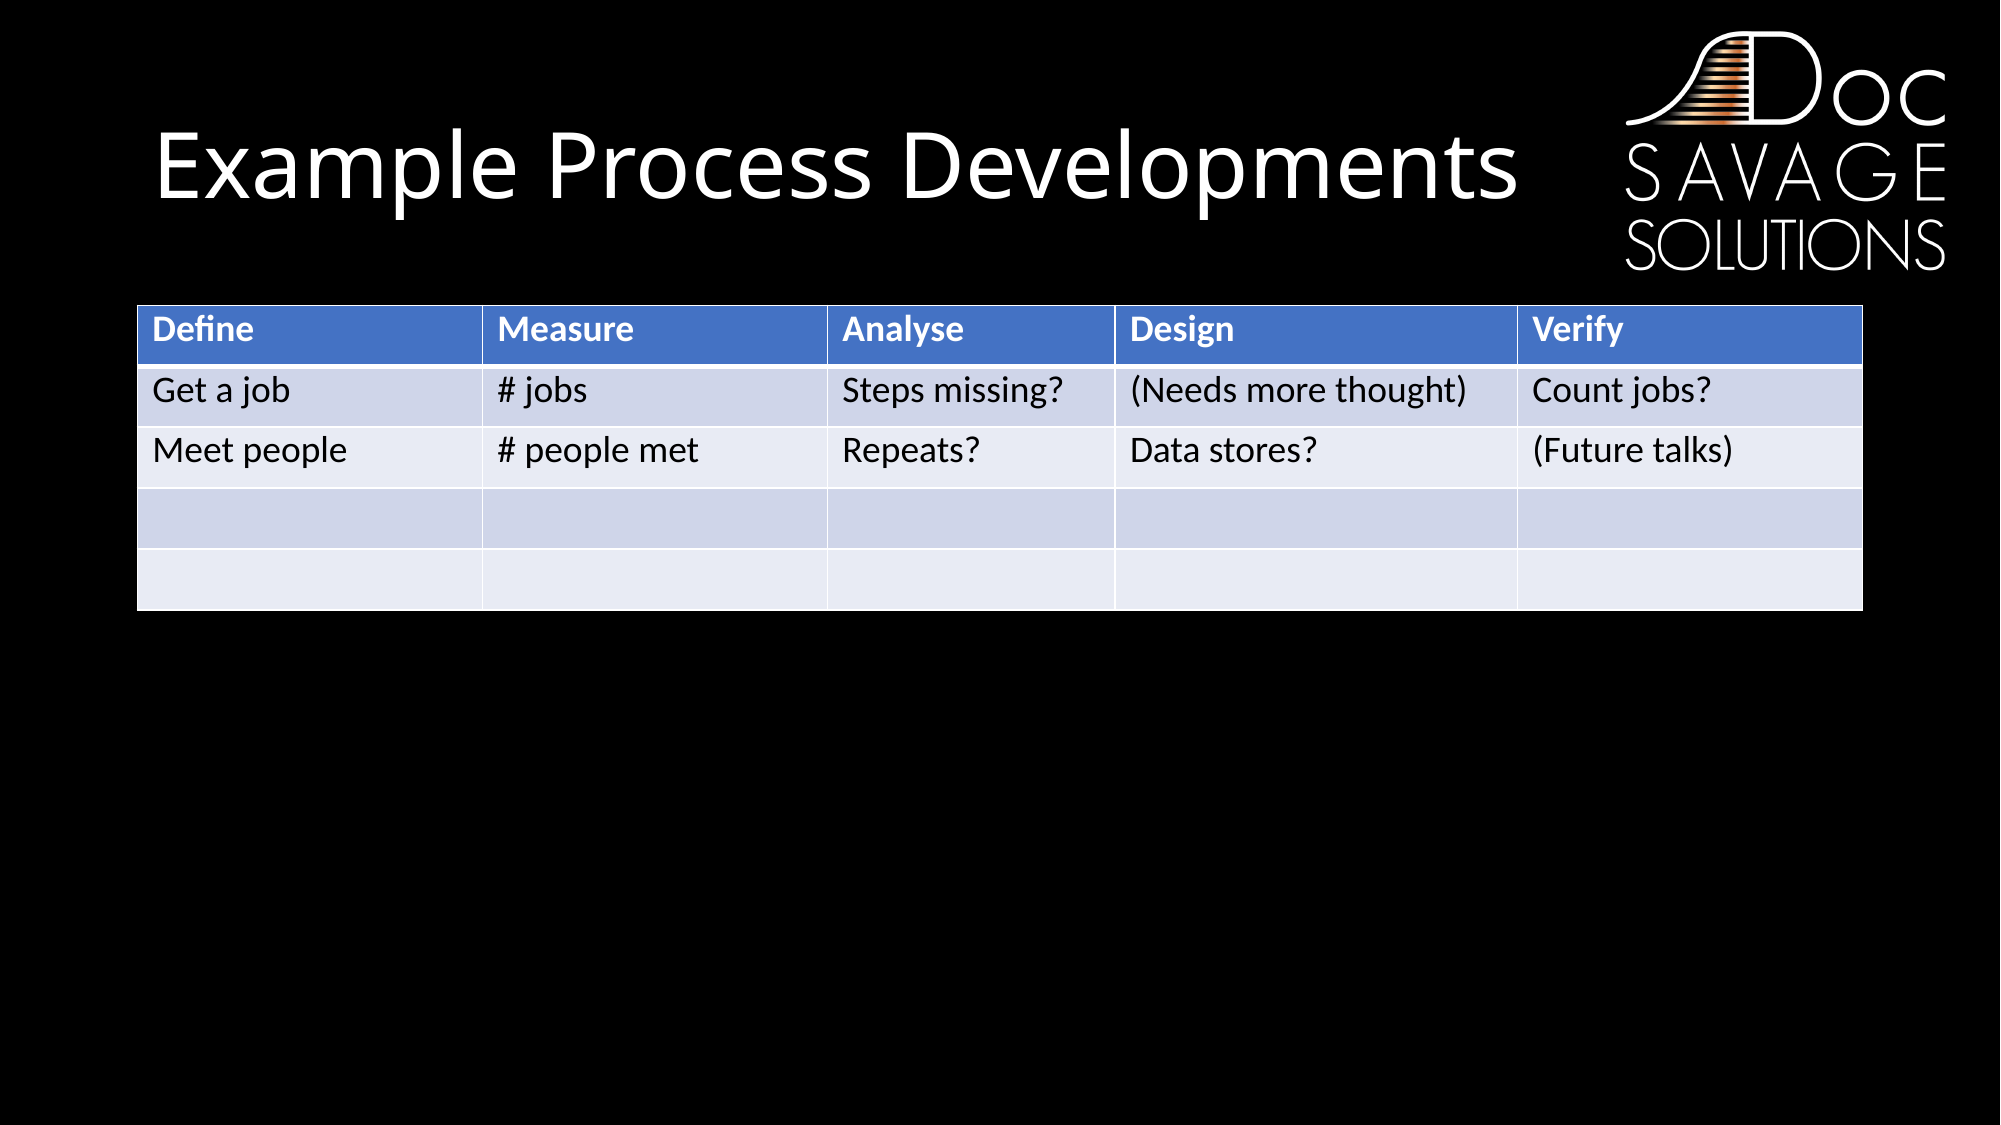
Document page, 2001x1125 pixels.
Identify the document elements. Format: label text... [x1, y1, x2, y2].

table_cell # jobs [483, 369, 827, 426]
table_header Design [1116, 306, 1517, 364]
picture [1579, 1, 1998, 300]
table_cell Data stores? [1116, 428, 1517, 487]
table_cell [138, 489, 482, 548]
table_cell [483, 489, 827, 548]
title Example Process Developments [137, 59, 1863, 278]
table_cell [1518, 489, 1862, 548]
table_cell Meet people [138, 428, 482, 487]
table_cell (Needs more thought) [1116, 369, 1517, 426]
table_header Measure [483, 306, 827, 364]
table_header Analyse [828, 306, 1114, 364]
table_cell (Future talks) [1518, 428, 1862, 487]
table_cell Steps missing? [828, 369, 1114, 426]
table_cell [483, 550, 827, 609]
table_cell Repeats? [828, 428, 1114, 487]
table_cell [138, 550, 482, 609]
table_cell # people met [483, 428, 827, 487]
table_header Define [138, 306, 482, 364]
table_cell Count jobs? [1518, 369, 1862, 426]
table_cell Get a job [138, 369, 482, 426]
table_cell [828, 550, 1114, 609]
table_cell [1116, 489, 1517, 548]
table_cell [1116, 550, 1517, 609]
table_cell [828, 489, 1114, 548]
table_header Verify [1518, 306, 1862, 364]
table_cell [1518, 550, 1862, 609]
